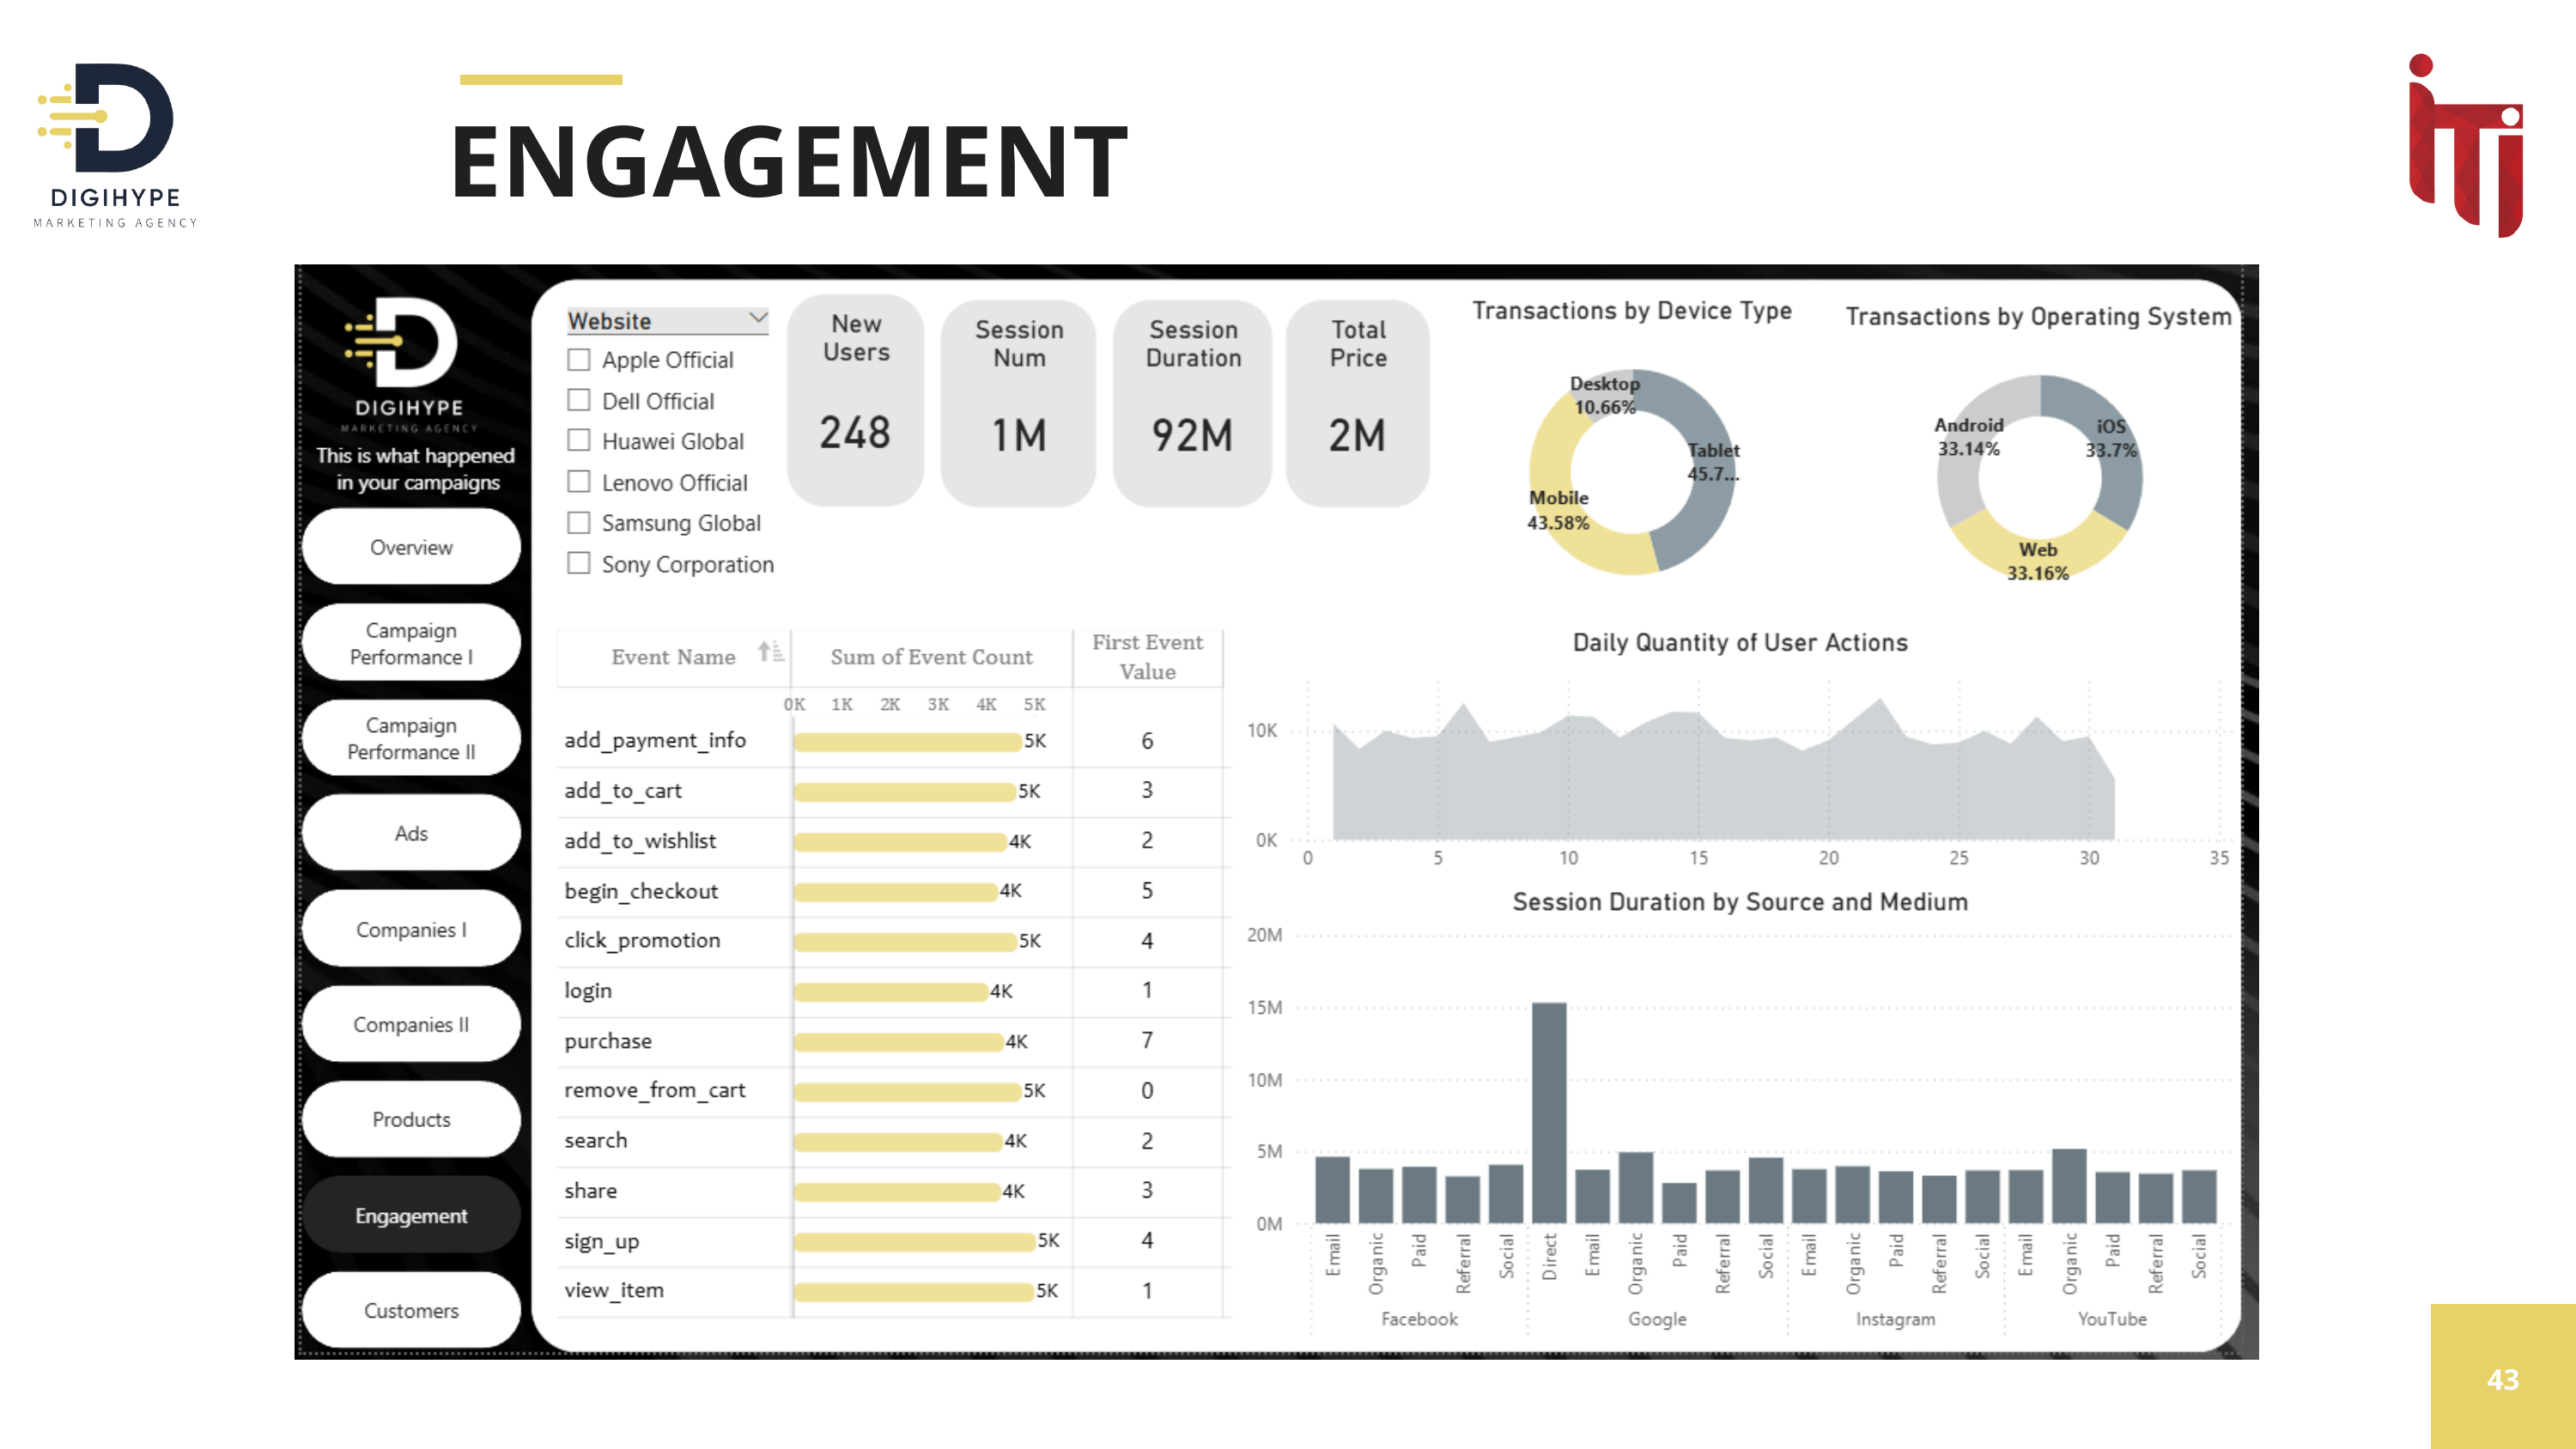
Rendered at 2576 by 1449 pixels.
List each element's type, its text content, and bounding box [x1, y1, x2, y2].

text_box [460, 74, 623, 86]
text_box ENGAGEMENT [447, 110, 1963, 217]
text_box [295, 264, 2259, 1360]
text_box [2398, 27, 2538, 238]
text_box [0, 0, 273, 294]
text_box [2430, 1303, 2576, 1449]
